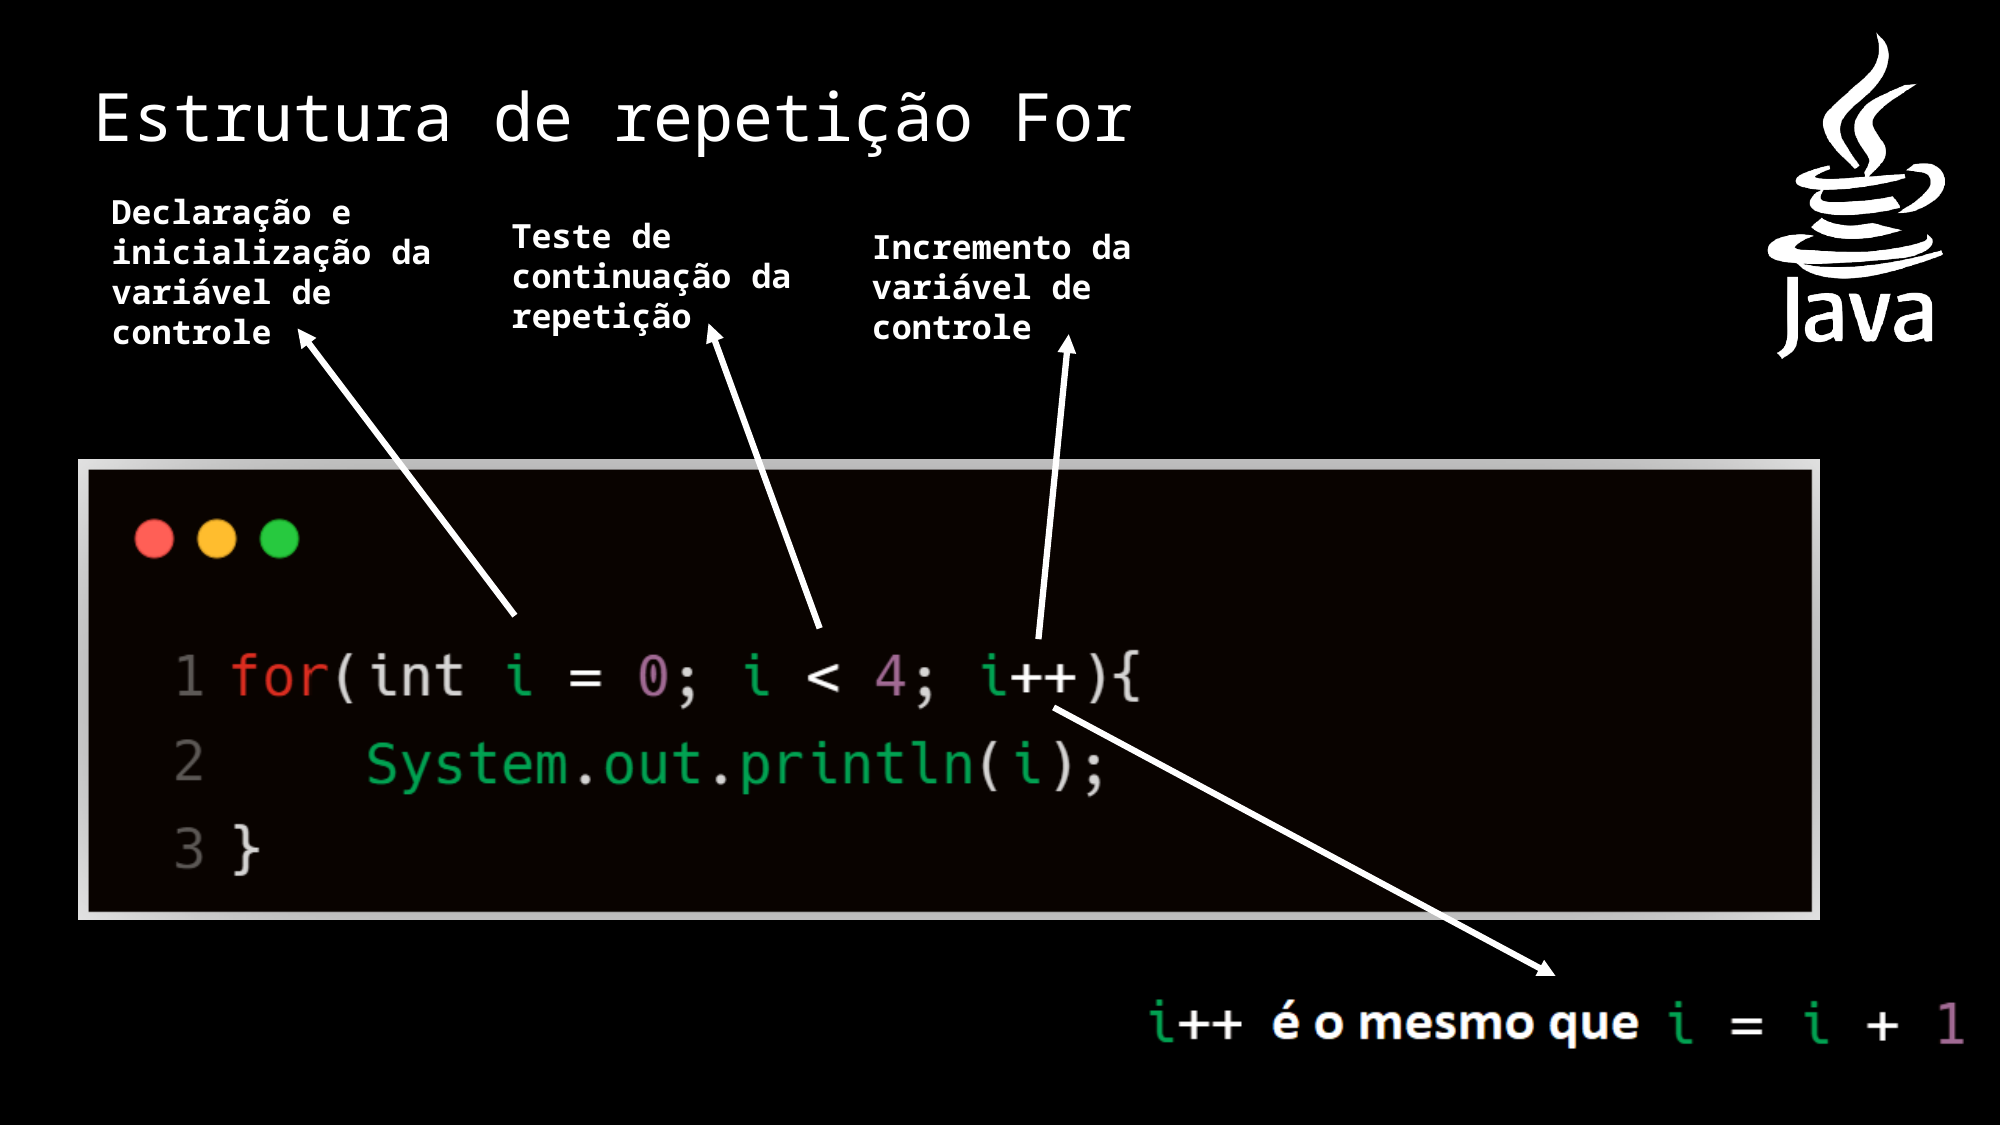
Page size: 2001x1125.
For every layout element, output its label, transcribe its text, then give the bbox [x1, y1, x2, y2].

title Estrutura de repetição For [78, 63, 1378, 176]
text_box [297, 328, 515, 616]
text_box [708, 323, 820, 629]
text_box Declaração e inicialização da variável de controle [96, 184, 460, 359]
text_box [1038, 334, 1069, 640]
text_box Incremento da variável de controle [857, 218, 1220, 354]
picture [1712, 18, 2000, 373]
text_box Teste de continuação da repetição [496, 207, 860, 343]
picture [78, 459, 1820, 920]
picture [1112, 976, 2000, 1071]
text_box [1053, 707, 1557, 977]
